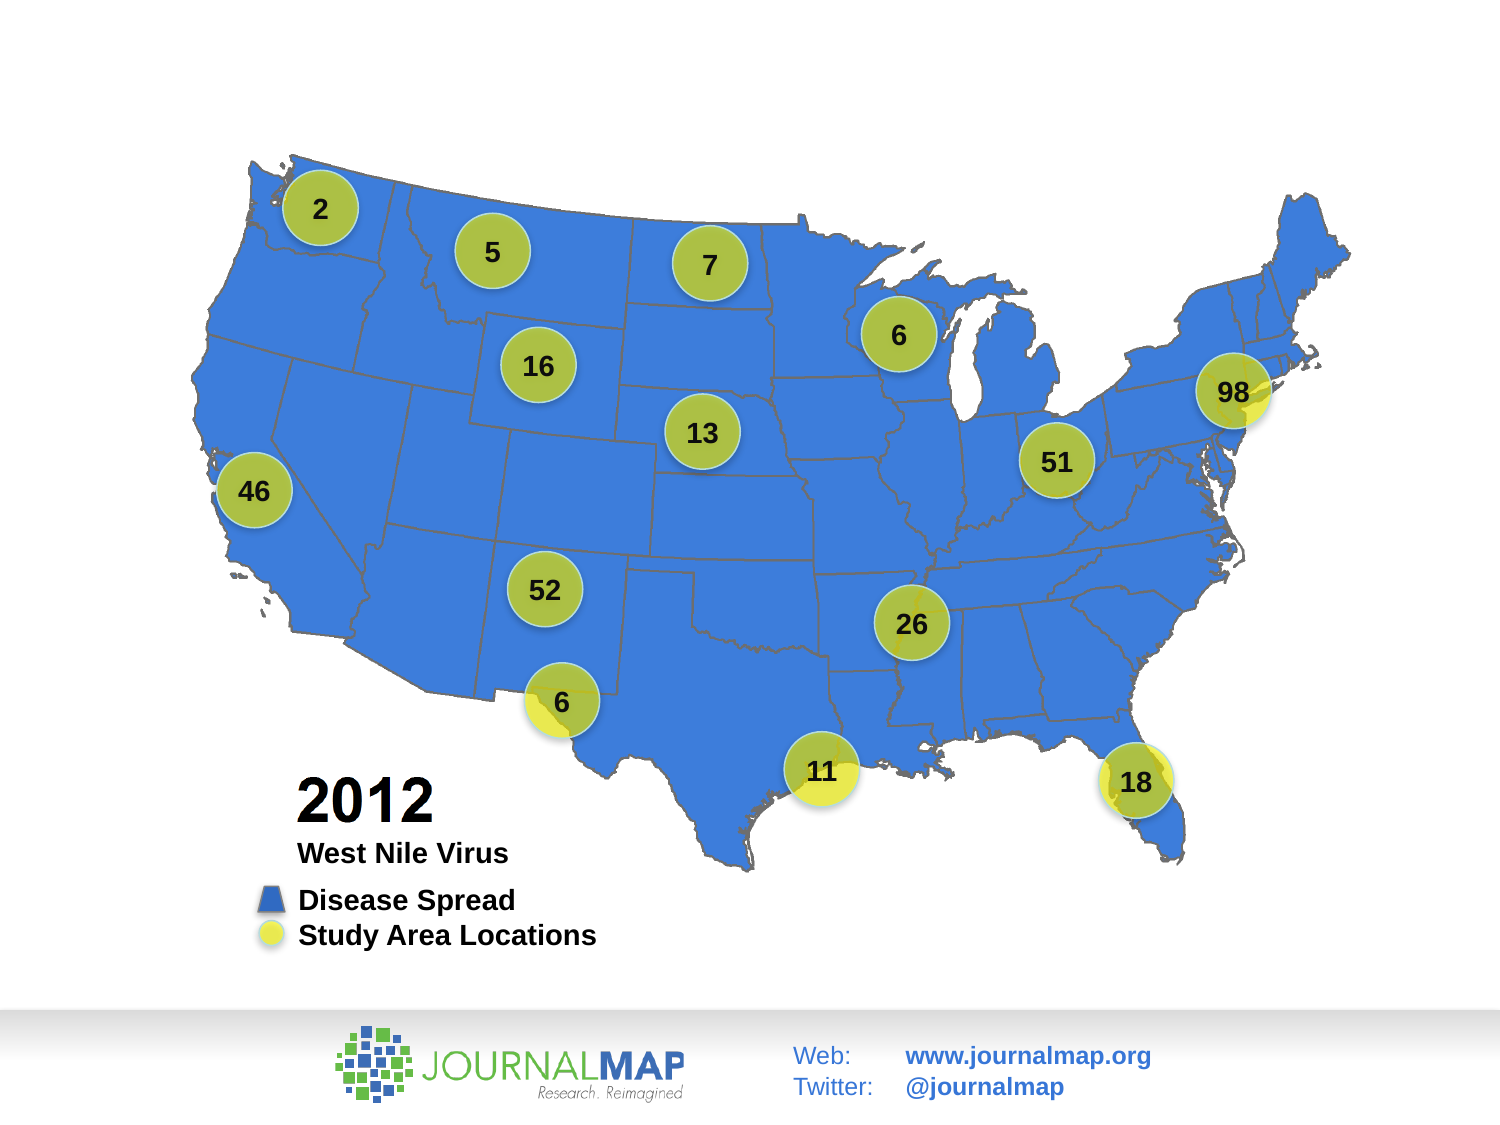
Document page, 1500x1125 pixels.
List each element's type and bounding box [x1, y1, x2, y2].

text_box [257, 873, 653, 960]
text_box [153, 5, 1389, 960]
